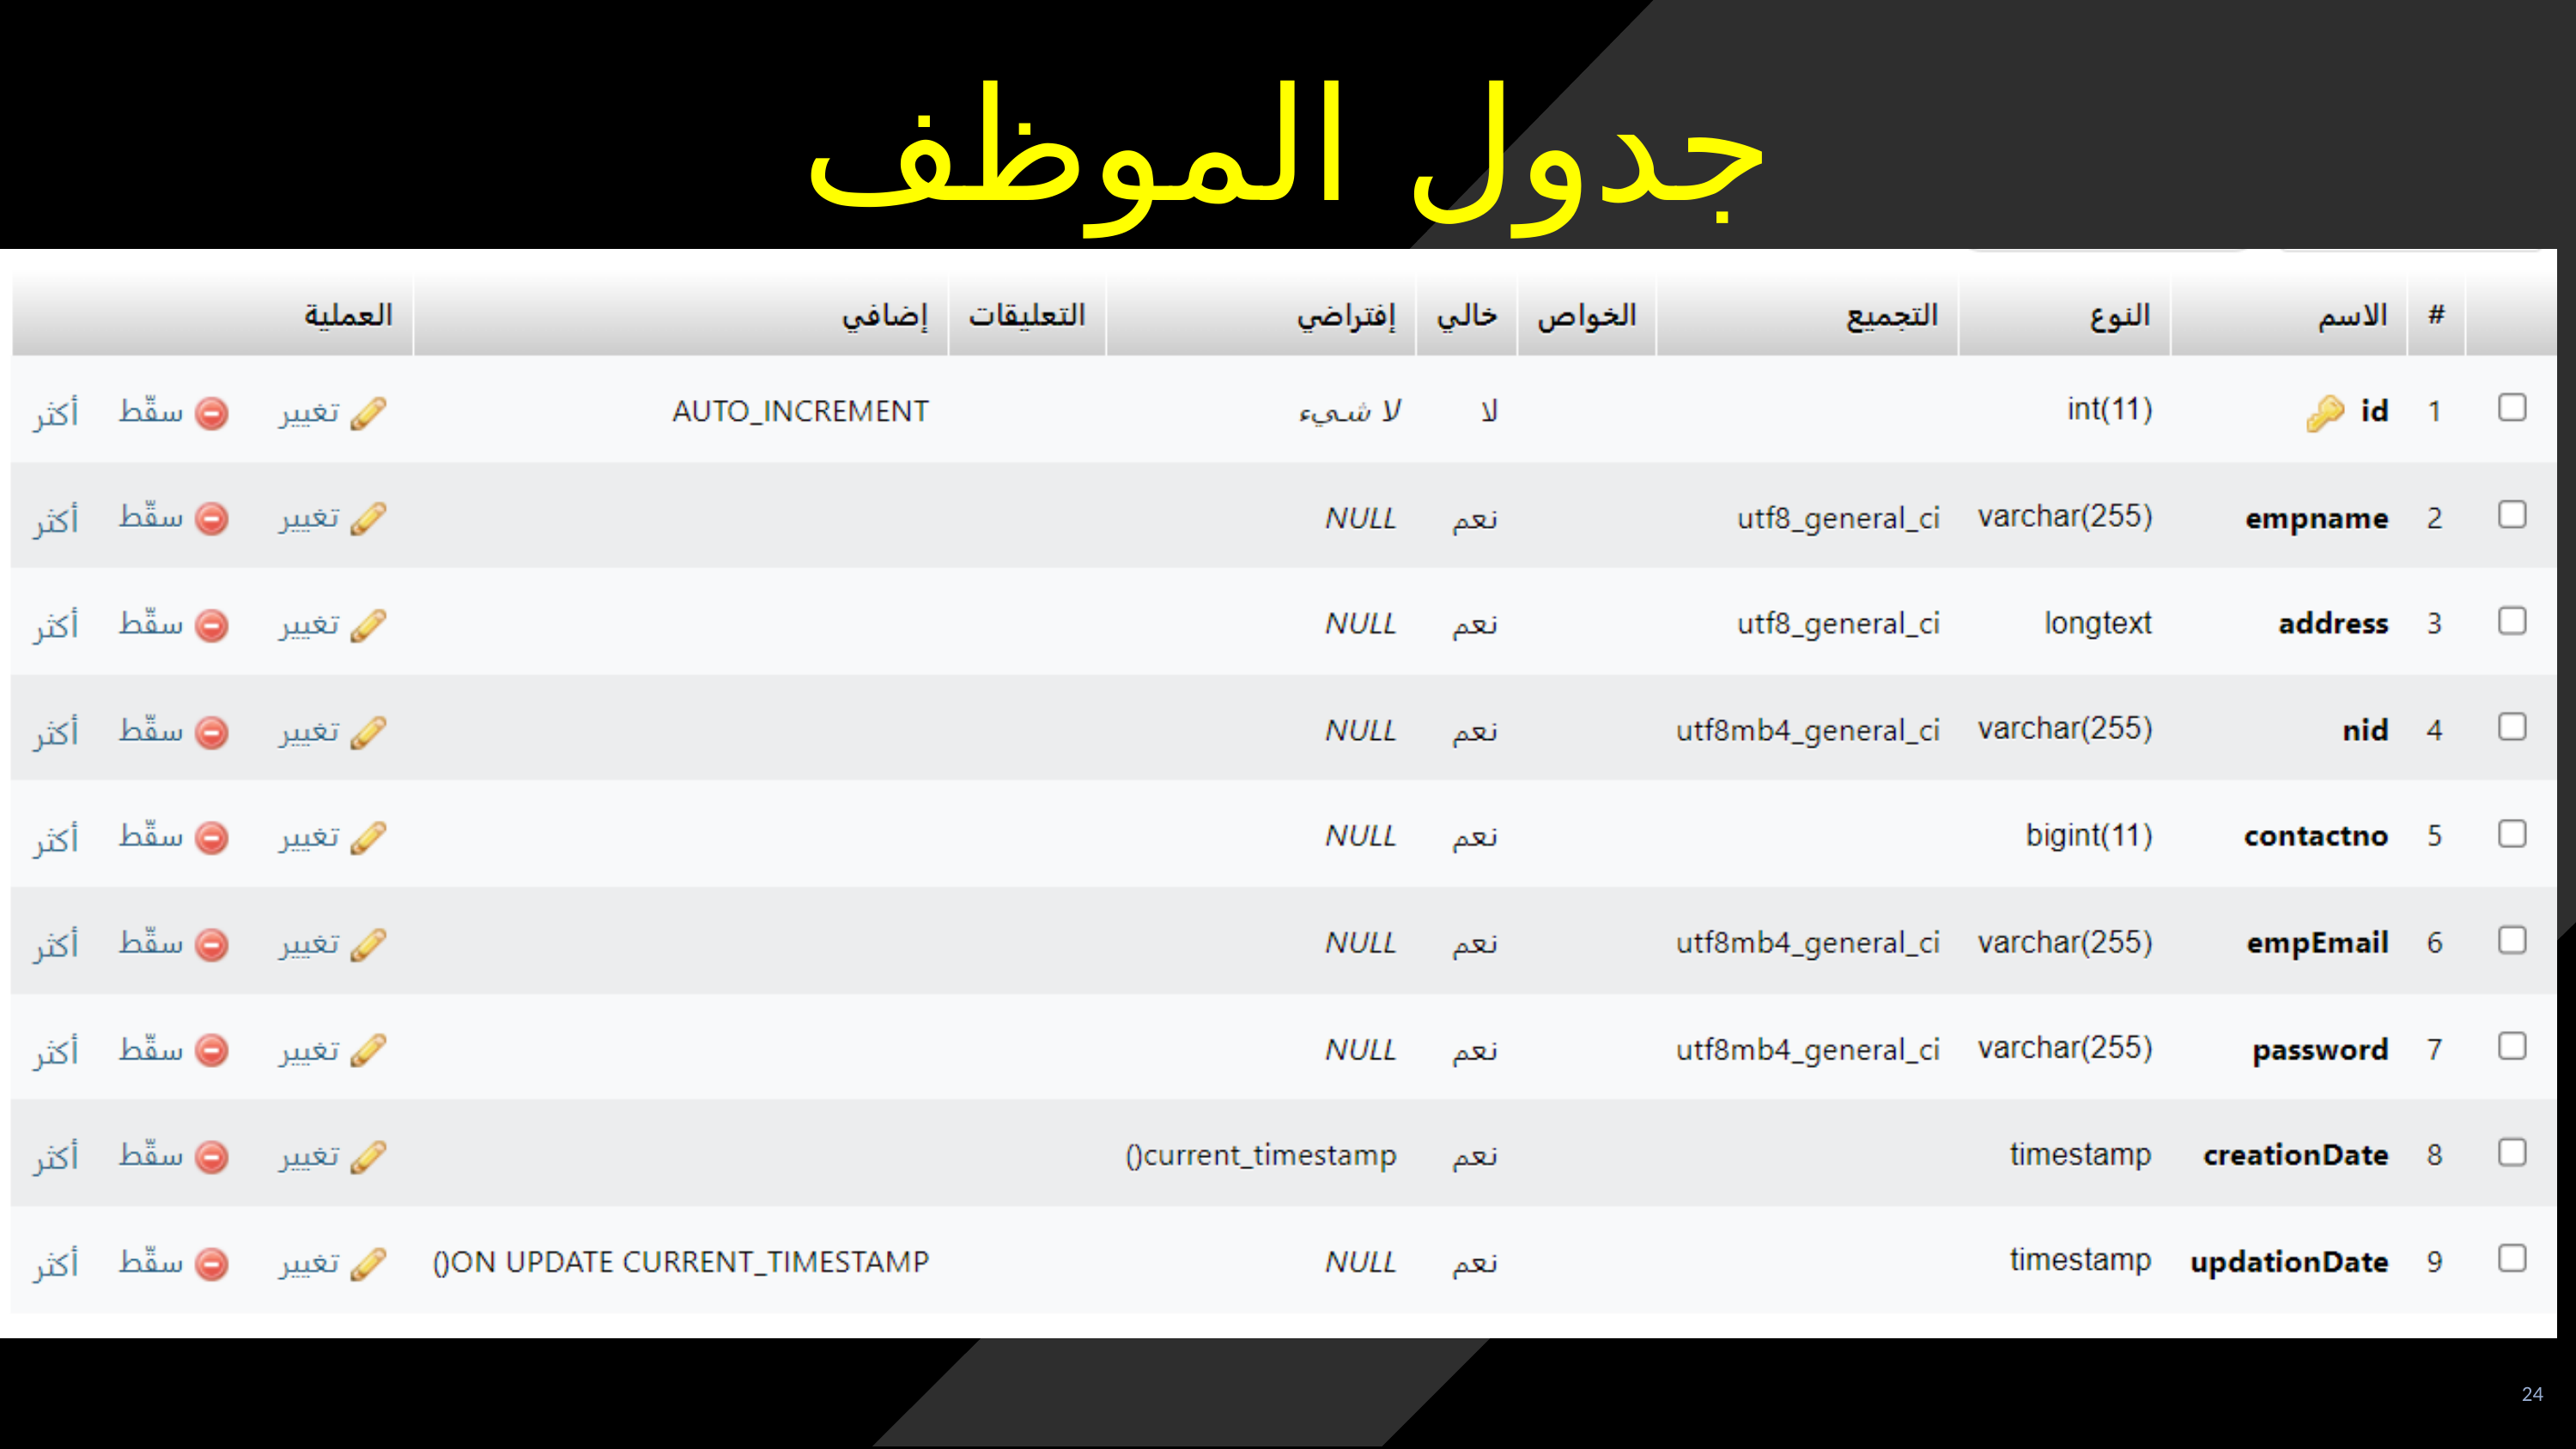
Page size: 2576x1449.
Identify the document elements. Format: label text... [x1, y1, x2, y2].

picture [0, 248, 2558, 1338]
text_box جدول الموظف [647, 36, 1929, 239]
slide_number 24 [2389, 1348, 2544, 1449]
